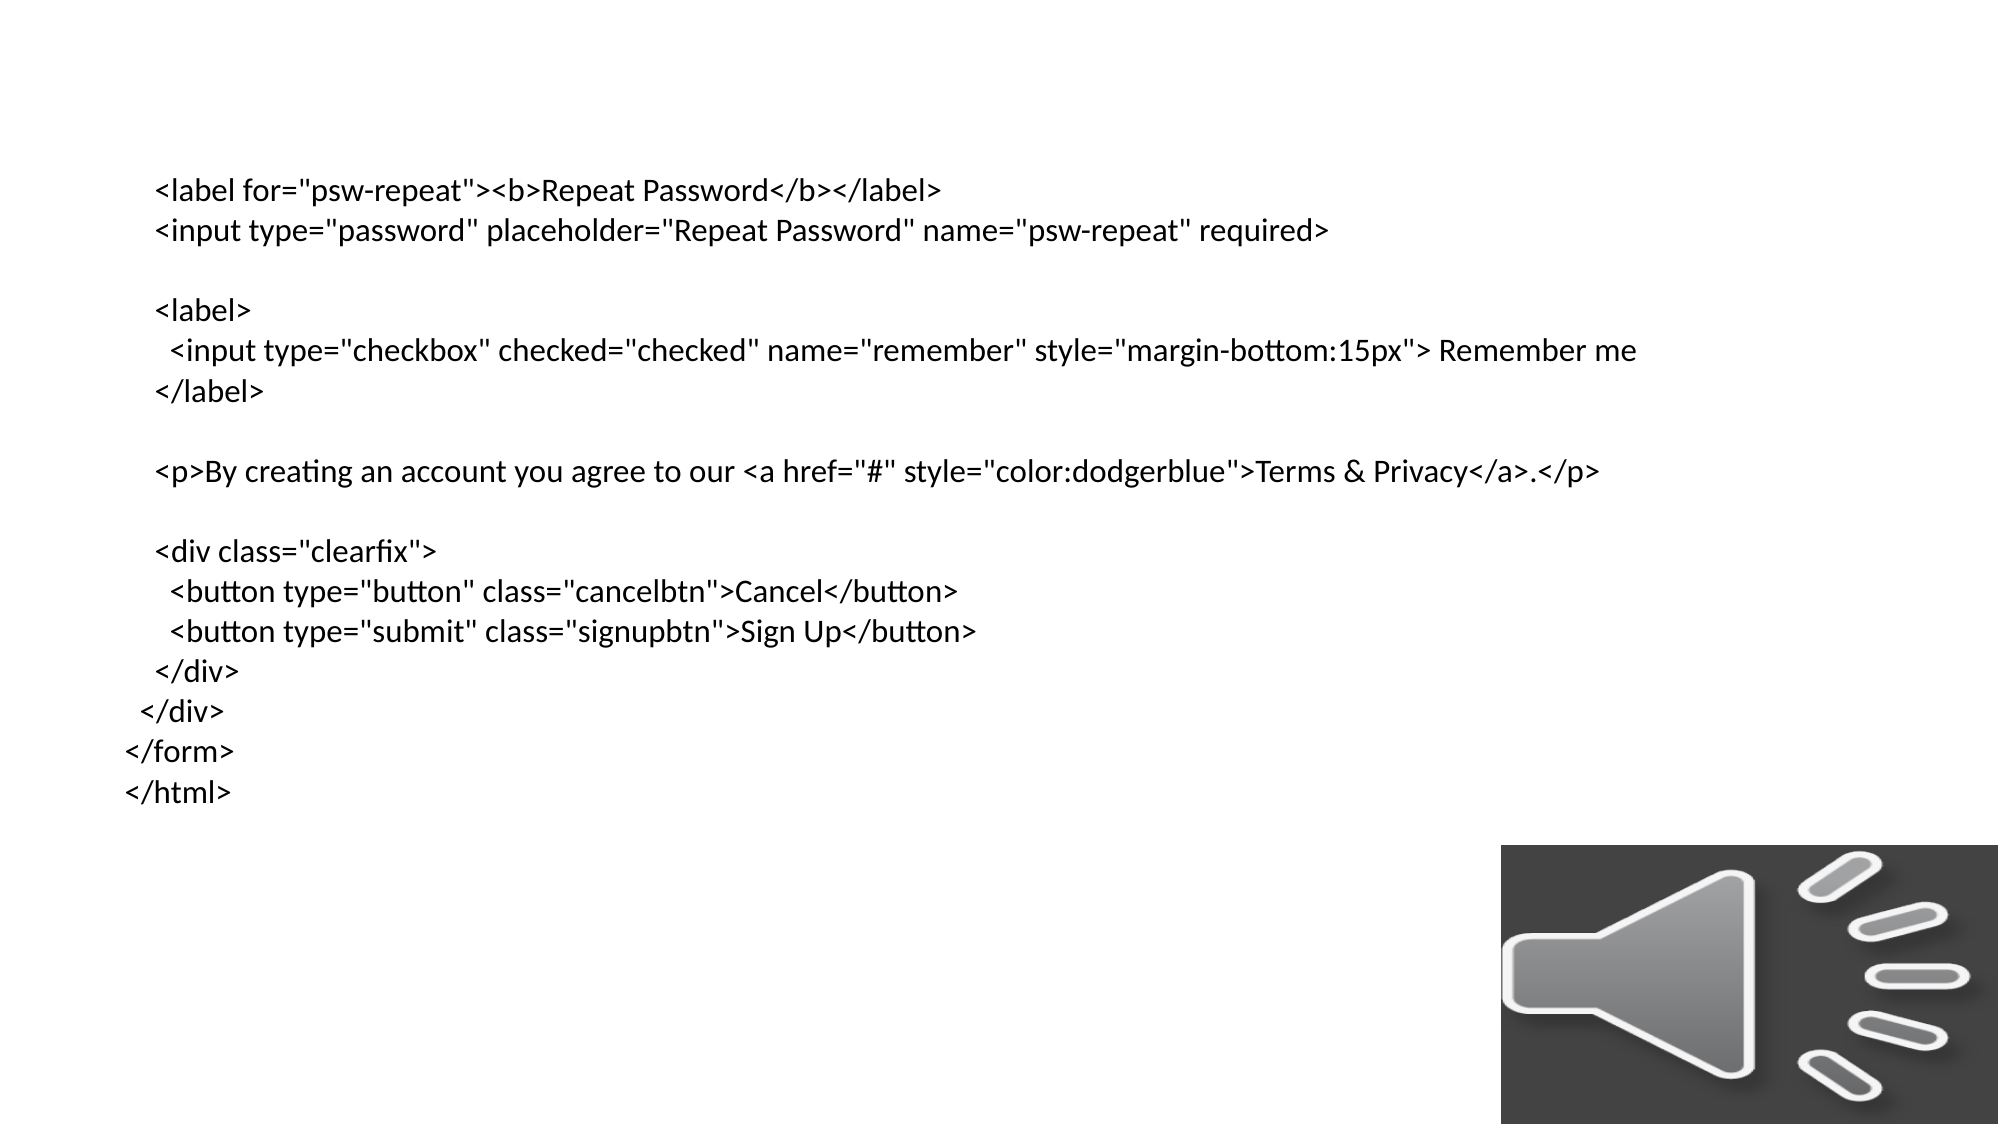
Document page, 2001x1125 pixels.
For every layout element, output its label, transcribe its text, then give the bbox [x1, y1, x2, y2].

list <label for="psw-repeat"><b>Repeat Password</b></label> <input type="password" placeholder="Repeat Password" name="psw-repeat" required> <label> <input type="checkbox" checked="checked" name="remember" style="margin-bottom:15px"> Remember me </label> <p>By creating an account you agree to our <a href="#" style="color:dodgerblue">Terms & Privacy</a>.</p> <div class="clearfix"> <button type="button" class="cancelbtn">Cancel</button> <button type="submit" class="signupbtn">Sign Up</button> </div> </div> </form> </html> [109, 121, 1835, 836]
picture [1500, 843, 2000, 1125]
